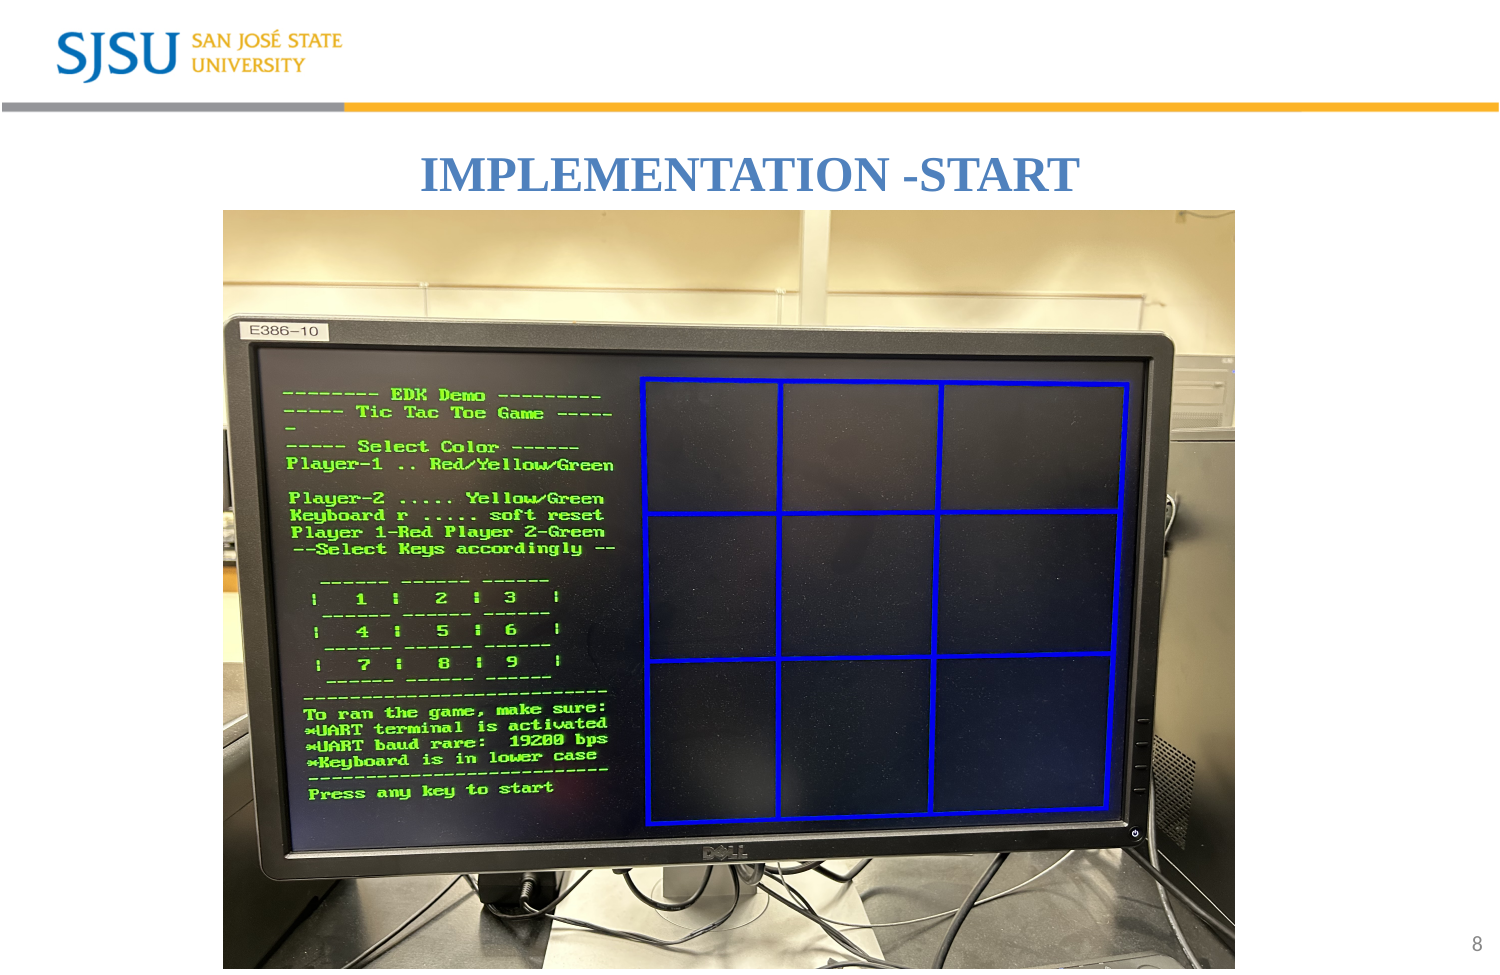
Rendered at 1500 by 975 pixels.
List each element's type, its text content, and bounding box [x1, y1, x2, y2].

slide_number 8 [1239, 916, 1498, 969]
picture [2, 0, 1499, 969]
title IMPLEMENTATION -START [75, 133, 1425, 202]
